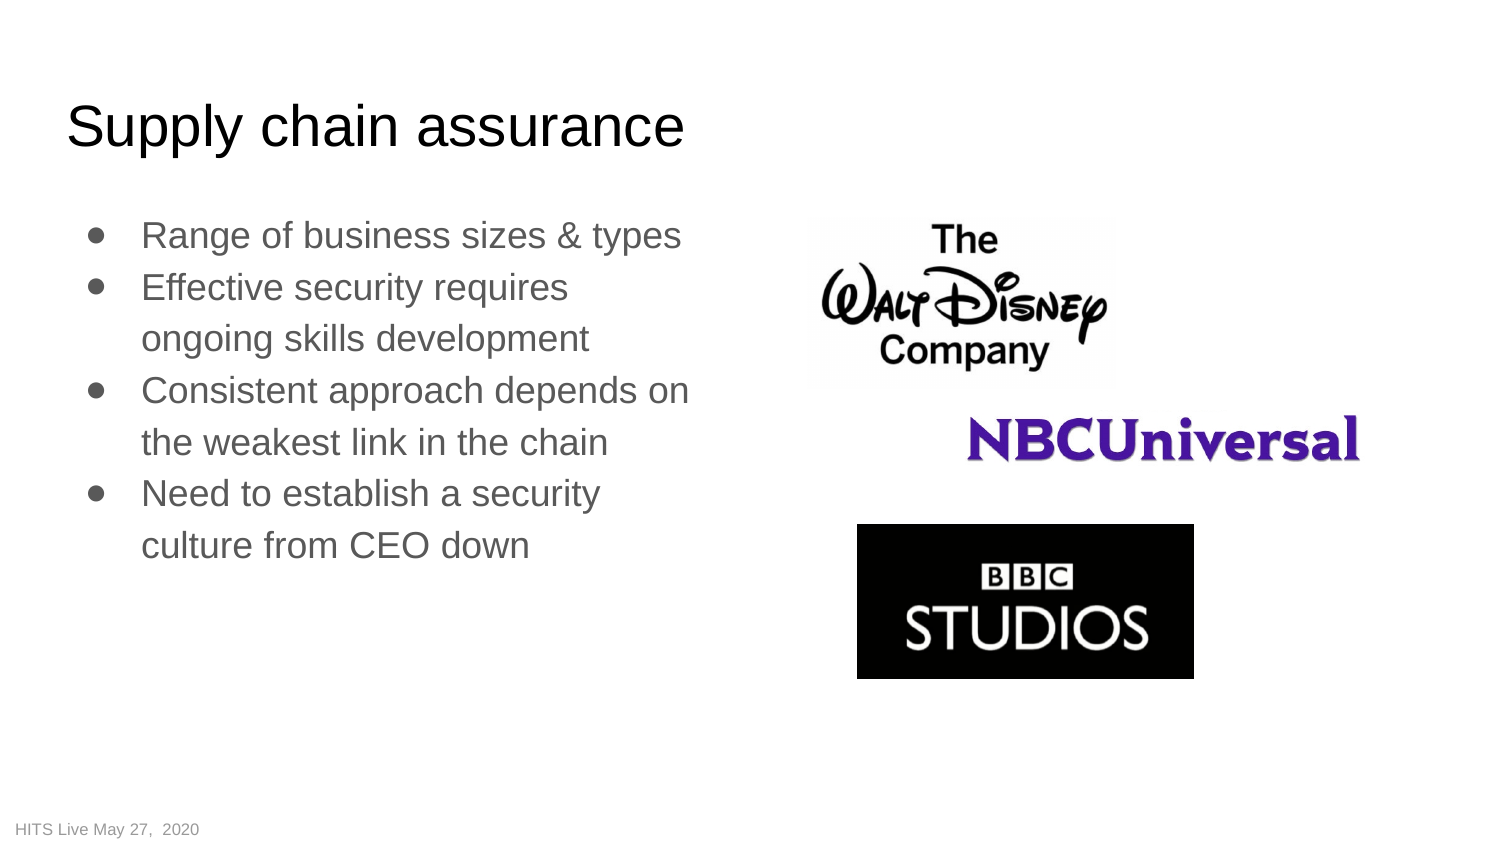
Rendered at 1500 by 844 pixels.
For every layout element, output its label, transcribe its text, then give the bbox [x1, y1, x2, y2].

picture [857, 523, 1194, 679]
list Range of business sizes & types Effective security requires ongoing skills development Consistent approach depends on the weakest link in the chain Need to establish a security culture from CEO down [51, 189, 727, 750]
title Supply chain assurance [51, 72, 1449, 167]
picture [807, 217, 1116, 389]
picture [957, 409, 1371, 472]
